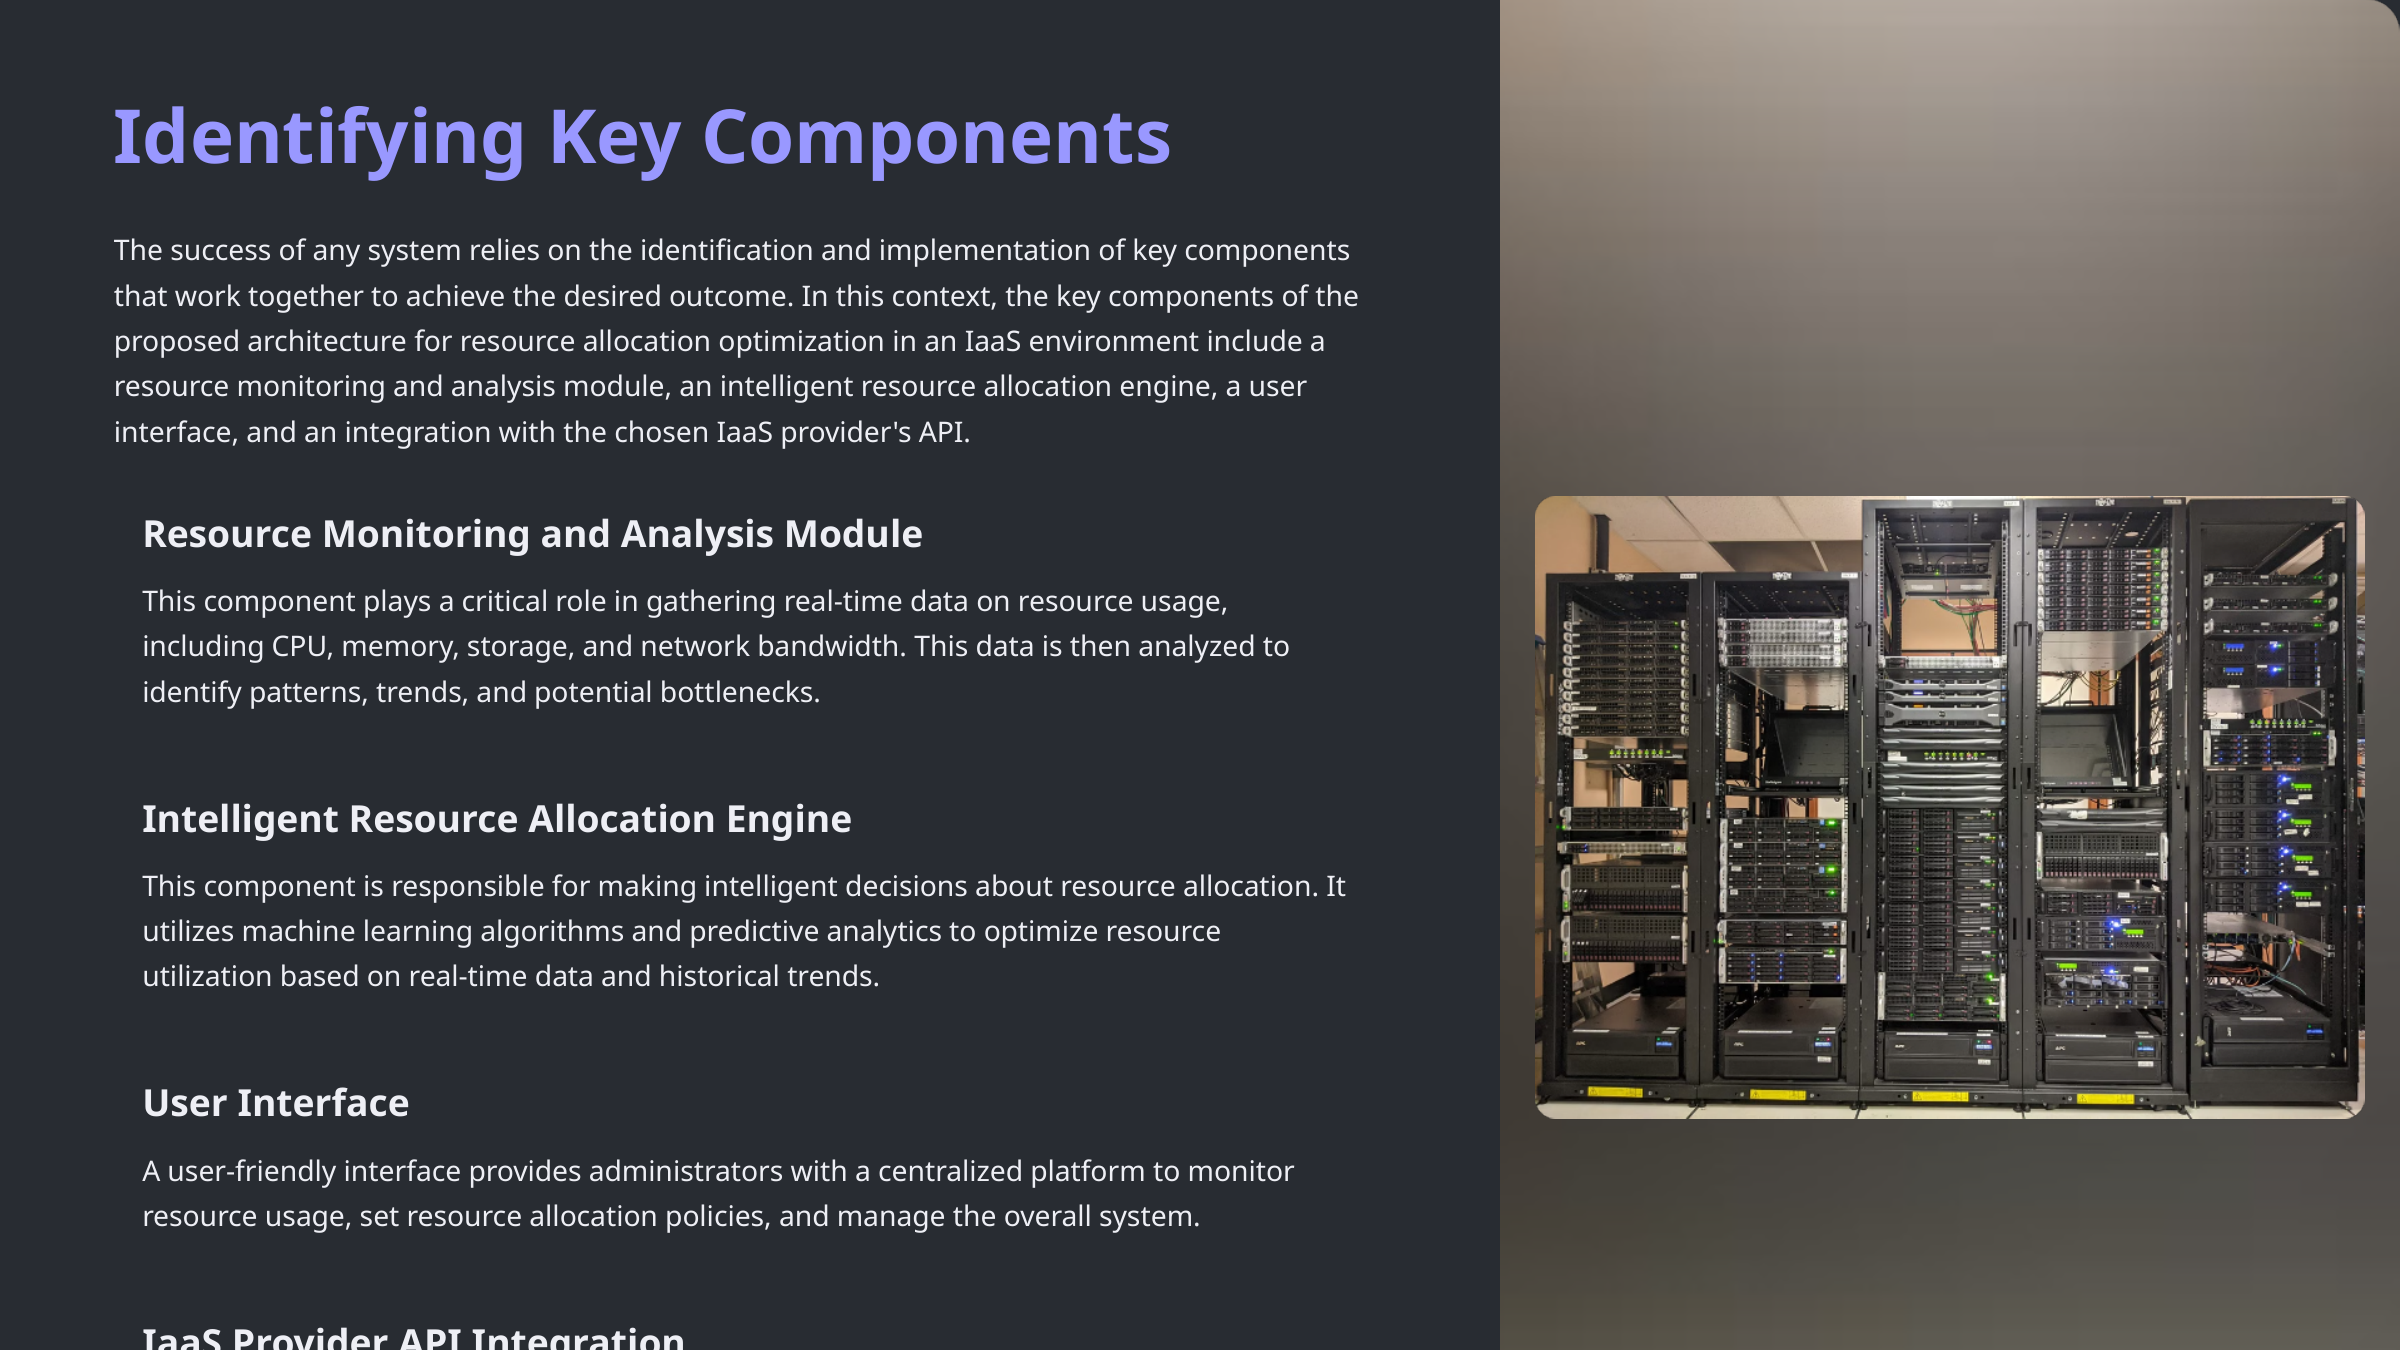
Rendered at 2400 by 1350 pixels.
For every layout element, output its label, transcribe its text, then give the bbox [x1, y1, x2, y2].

text_box The success of any system relies on the identification and implementation of key components that work together to achieve the desired outcome. In this context, the key components of the proposed architecture for resource allocation optimization in an IaaS environment include a resource monitoring and analysis module, an intelligent resource allocation engine, a user interface, and an integration with the chosen IaaS provider's API. [99, 213, 1401, 441]
text_box Intelligent Resource Allocation Engine [127, 785, 756, 833]
text_box IaaS Provider API Integration [127, 1309, 603, 1350]
text_box User Interface [127, 1070, 501, 1117]
text_box Resource Monitoring and Analysis Module [127, 500, 809, 548]
text_box [99, 1281, 1401, 1350]
text_box [99, 472, 1401, 729]
text_box [99, 757, 1401, 1014]
picture [1499, 0, 2400, 1350]
text_box [0, 0, 1499, 1350]
text_box This component is responsible for making intelligent decisions about resource allocation. It utilizes machine learning algorithms and predictive analytics to optimize resource utilization based on real-time data and historical trends. [127, 849, 1373, 986]
text_box A user-friendly interface provides administrators with a centralized platform to monitor resource usage, set resource allocation policies, and manage the overall system. [127, 1133, 1373, 1225]
text_box [99, 1041, 1401, 1253]
text_box This component plays a critical role in gathering real-time data on resource usage, including CPU, memory, storage, and network bandwidth. This data is then analyzed to identify patterns, trends, and potential bottlenecks. [127, 564, 1373, 701]
text_box Identifying Key Components [99, 77, 1029, 172]
